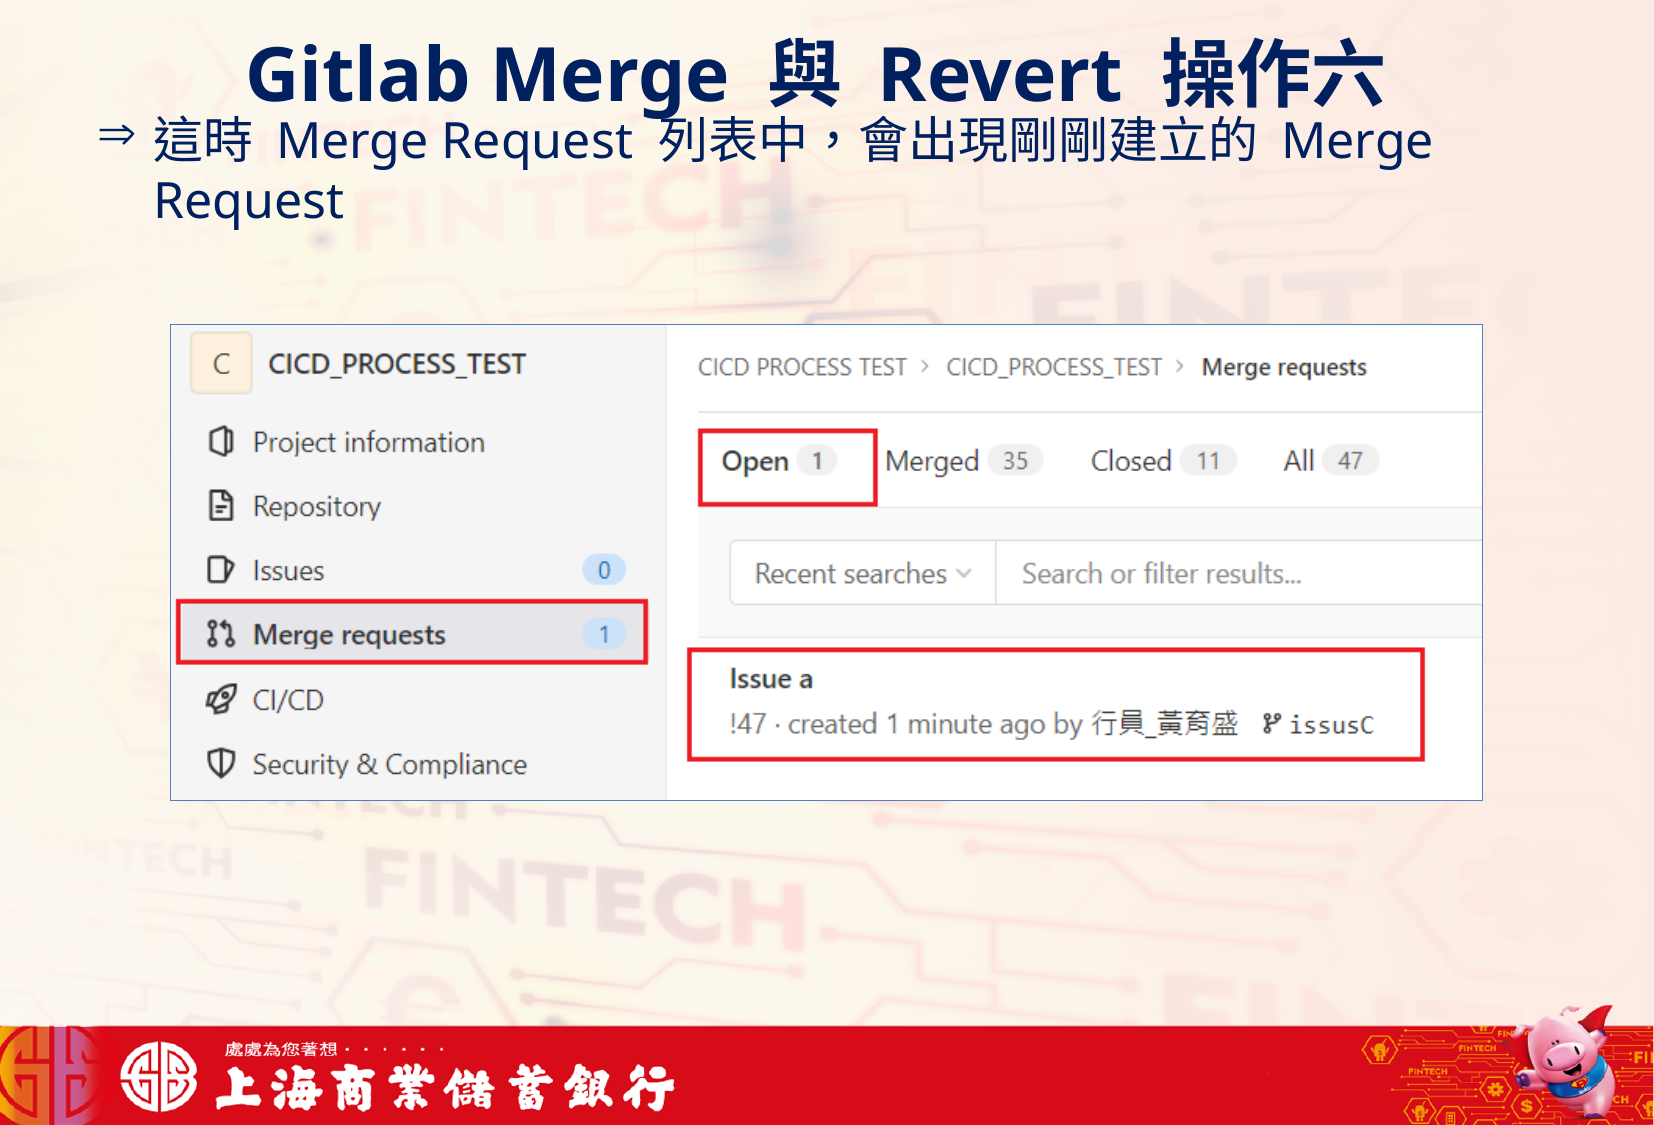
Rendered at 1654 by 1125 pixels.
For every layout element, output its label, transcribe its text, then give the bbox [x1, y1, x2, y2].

picture [0, 0, 1654, 1125]
text_box 這時 Merge Request 列表中，會出現剛剛建立的 Merge Request [80, 130, 1654, 206]
title Gitlab Merge 與 Revert 操作六 [218, 11, 1413, 130]
